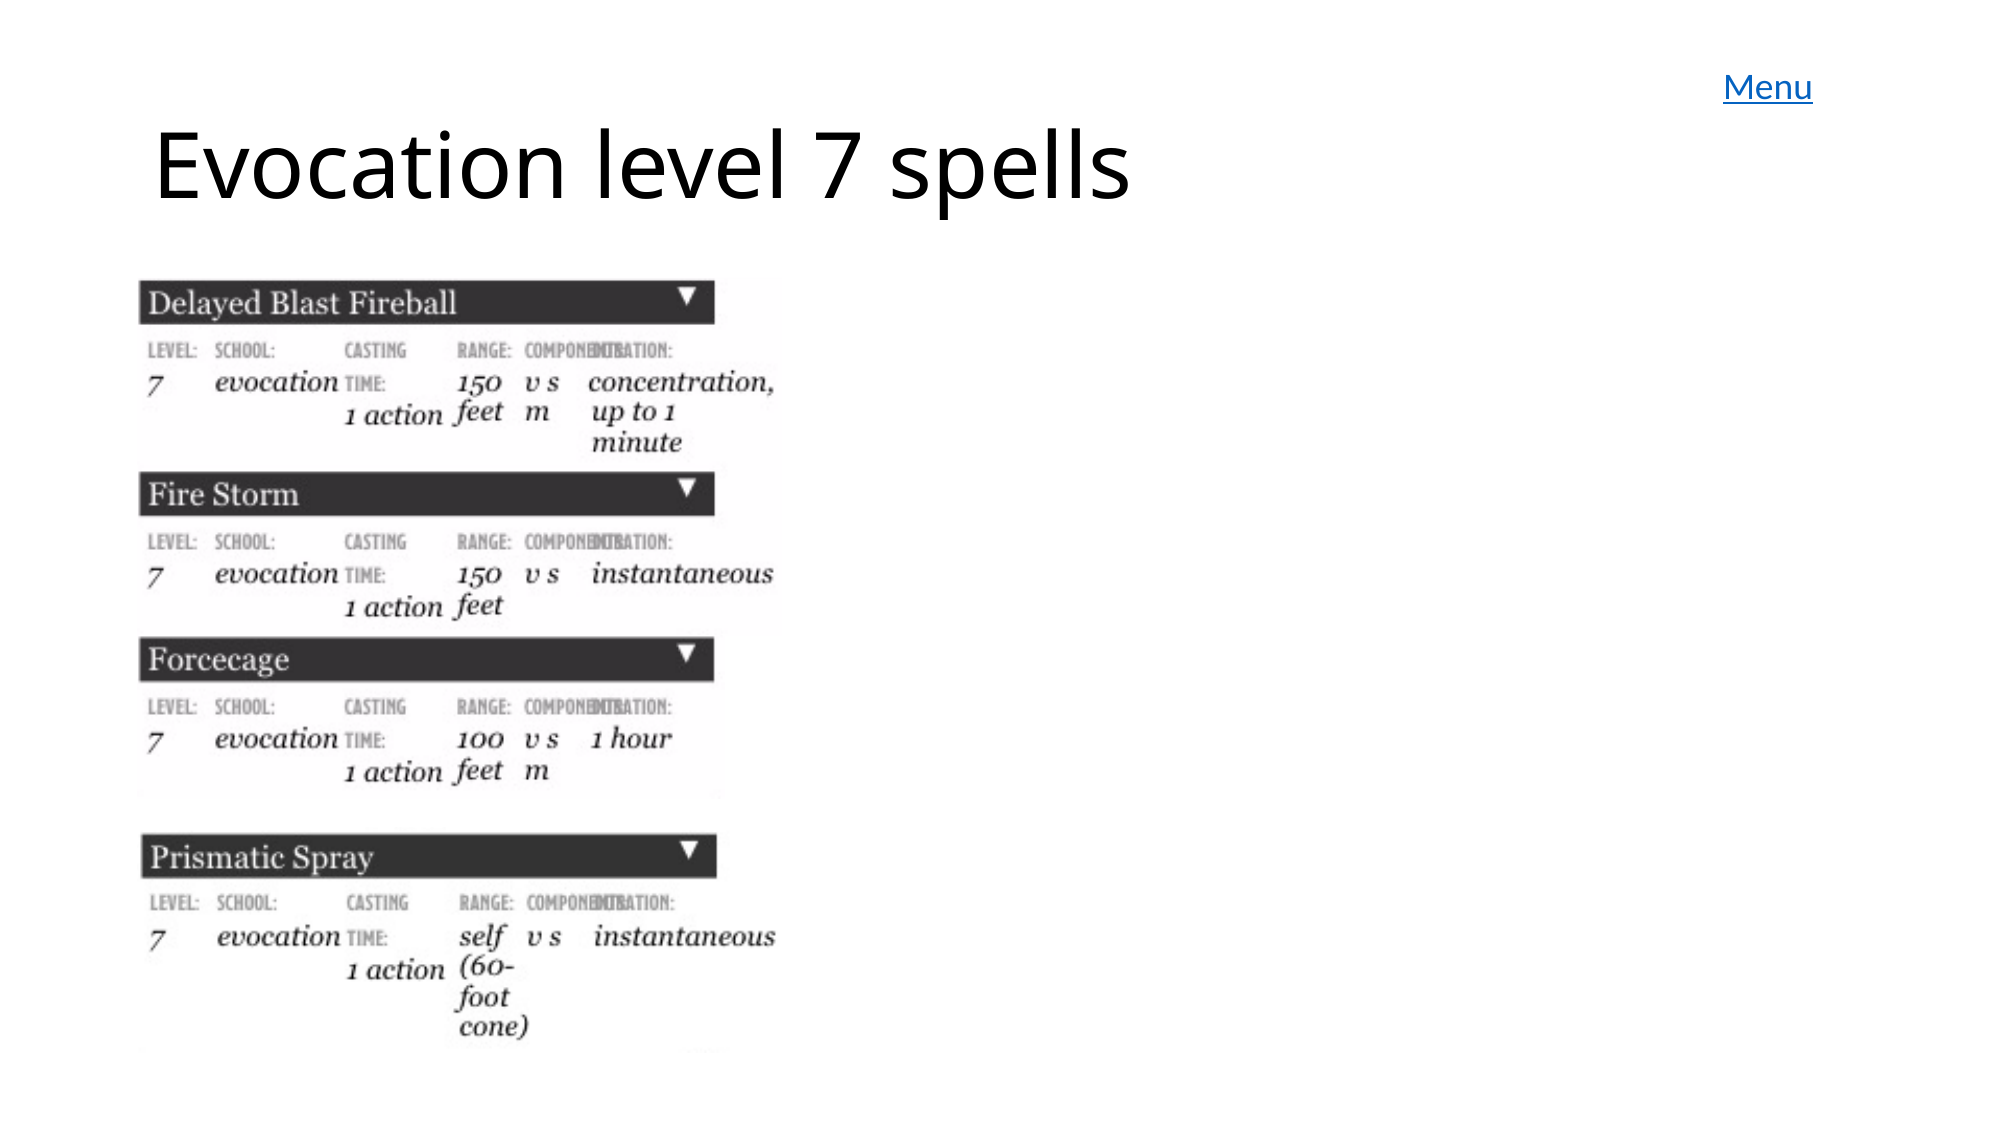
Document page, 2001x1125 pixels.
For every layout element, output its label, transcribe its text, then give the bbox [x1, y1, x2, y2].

text_box Menu [1347, 9, 1828, 115]
title Evocation level 7 spells [137, 59, 1863, 278]
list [137, 277, 782, 468]
picture [137, 827, 782, 1053]
picture [137, 468, 782, 799]
